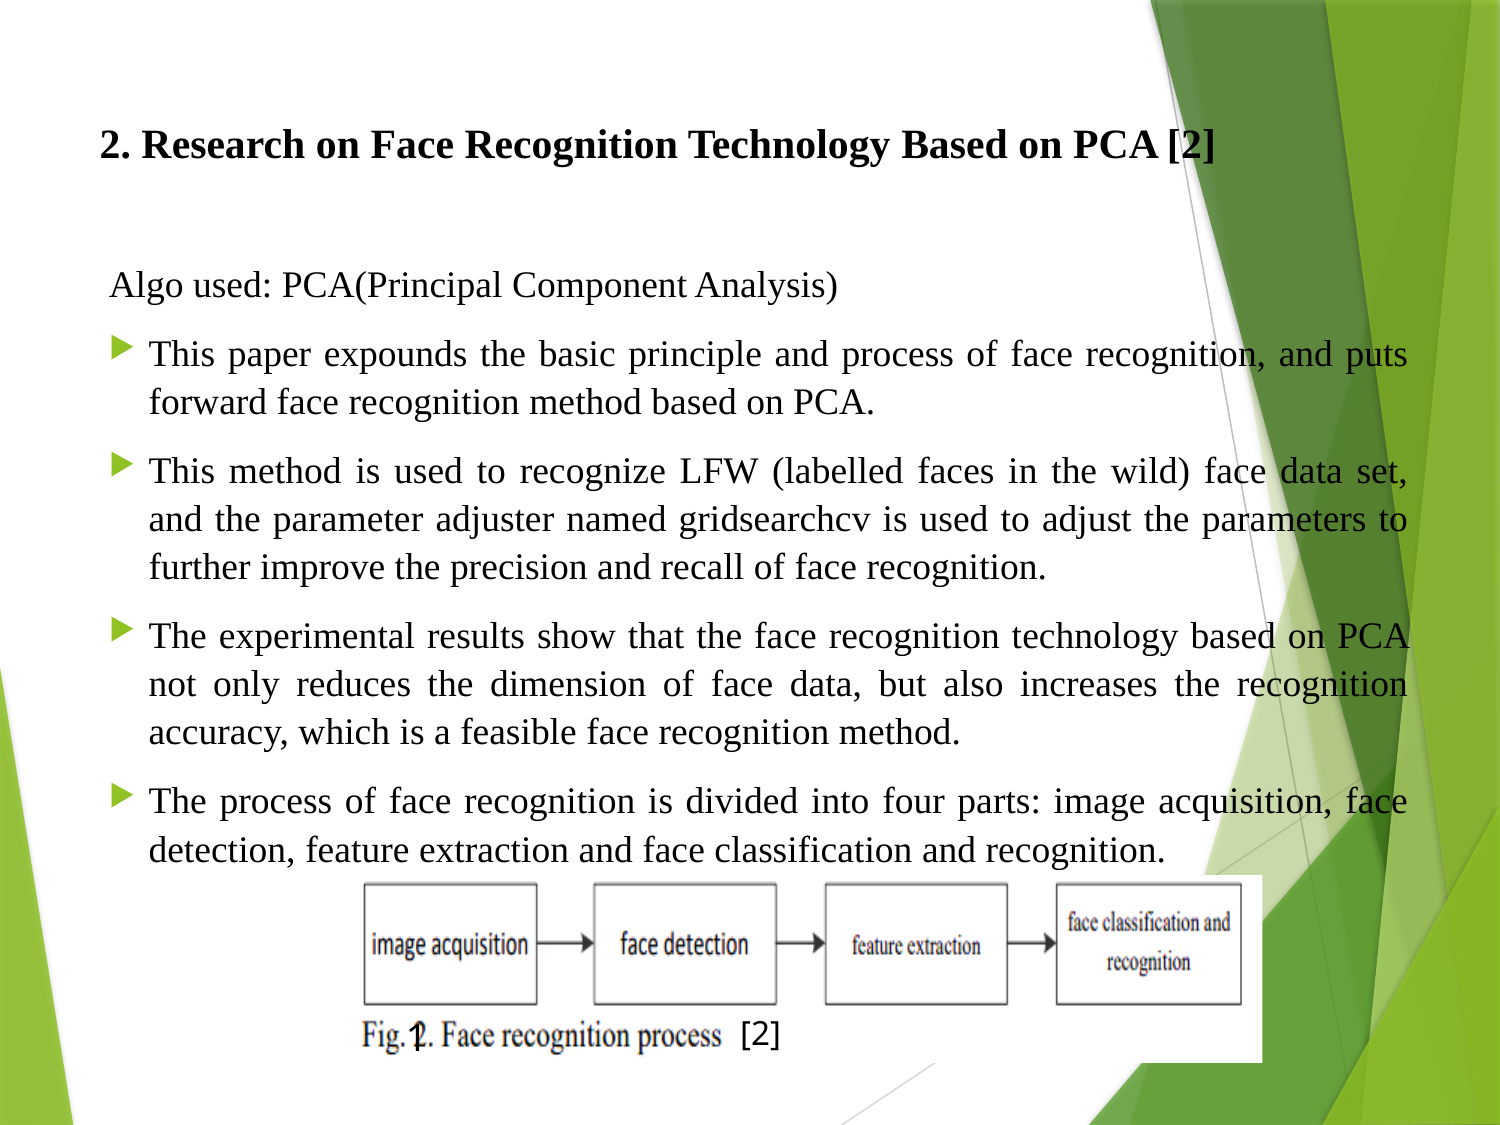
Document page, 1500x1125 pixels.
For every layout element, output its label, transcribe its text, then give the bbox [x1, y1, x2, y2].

list 2. Research on Face Recognition Technology Based on PCA [2] Algo used: PCA(Principal Component Analysis) This paper expounds the basic principle and process of face recognition, and puts forward face recognition method based on PCA. This method is used to recognize LFW (labelled faces in the wild) face data set, and the parameter adjuster named gridsearchcv is used to adjust the parameters to further improve the precision and recall of face recognition. The experimental results show that the face recognition technology based on PCA not only reduces the dimension of face data, but also increases the recognition accuracy, which is a feasible face recognition method. The process of face recognition is divided into four parts: image acquisition, face detection, feature extraction and face classification and recognition. [75, 57, 1425, 1043]
picture [336, 874, 1263, 1064]
